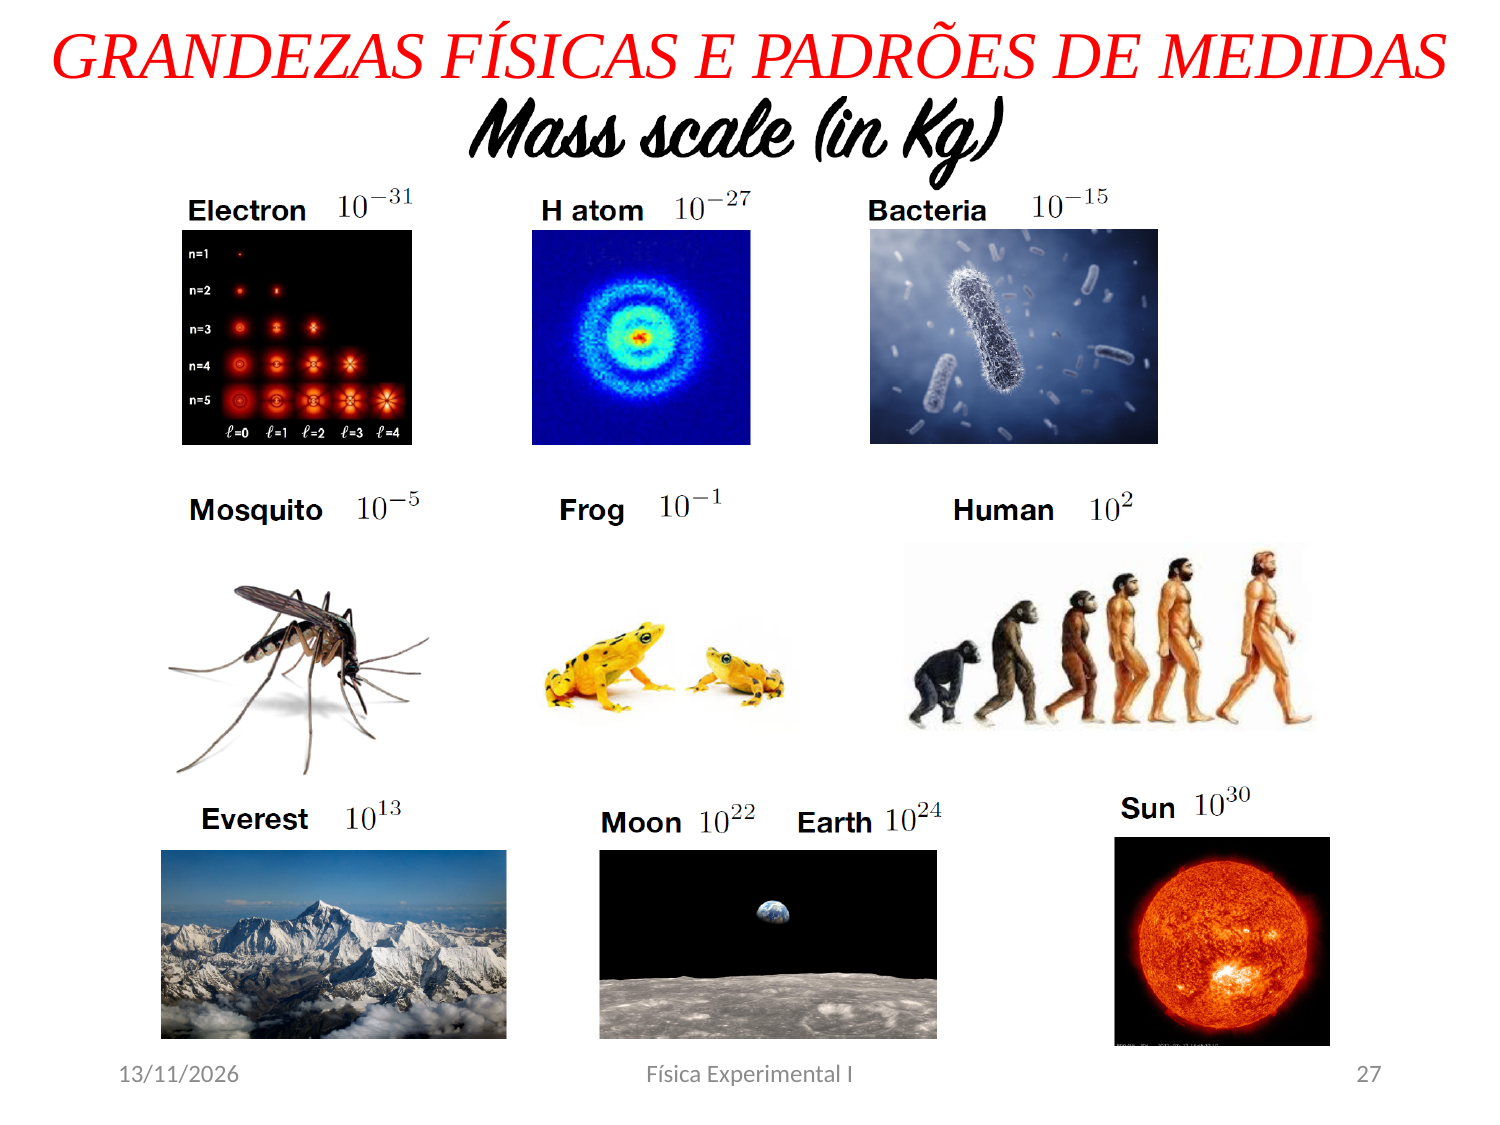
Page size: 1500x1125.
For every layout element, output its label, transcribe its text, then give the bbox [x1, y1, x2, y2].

footer Física Experimental I [496, 1046, 1004, 1103]
title GRANDEZAS FÍSICAS E PADRÕES DE MEDIDAS [0, 0, 1500, 166]
slide_number 27 [1059, 1042, 1397, 1103]
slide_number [103, 1042, 441, 1103]
picture [161, 96, 1339, 1046]
